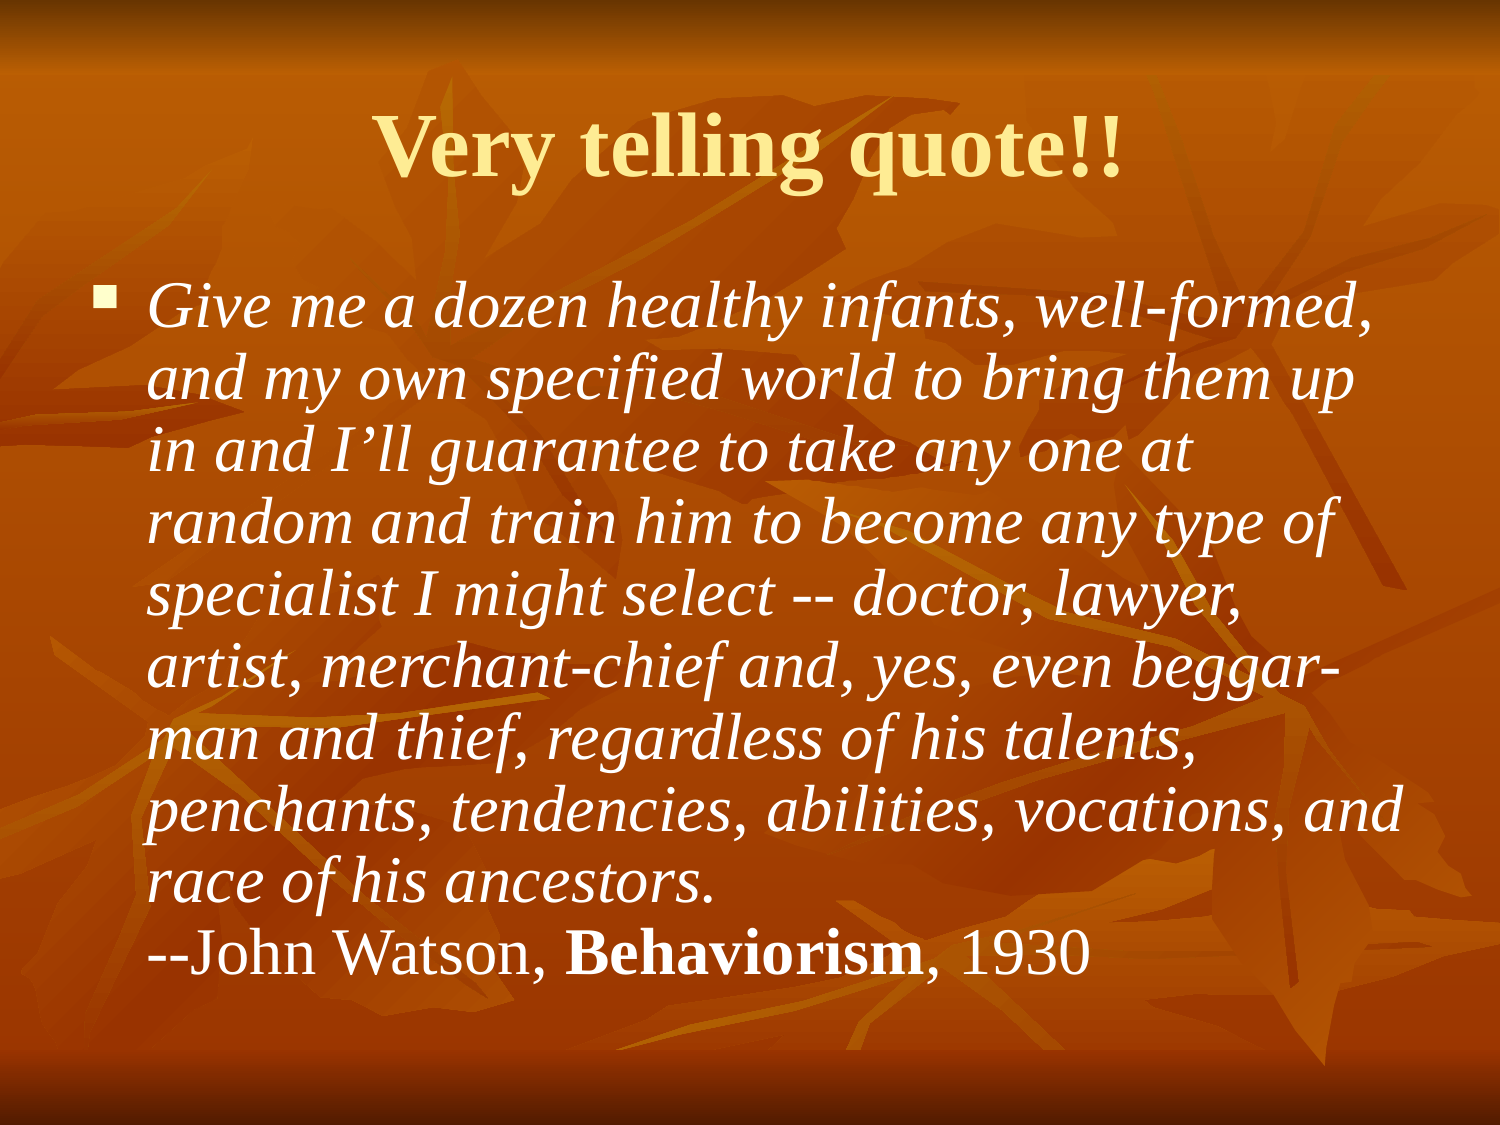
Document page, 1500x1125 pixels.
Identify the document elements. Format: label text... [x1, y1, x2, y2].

title Very telling quote!! [74, 45, 1426, 234]
list Give me a dozen healthy infants, well-formed, and my own specified world to bring them up in and I’ll guarantee to take any one at random and train him to become any type of specialist I might select -- doctor, lawyer, artist, merchant-chief and, yes, even beggar-man and thief, regardless of his talents, penchants, tendencies, abilities, vocations, and race of his ancestors. --John Watson, Behaviorism, 1930 [74, 262, 1426, 1006]
